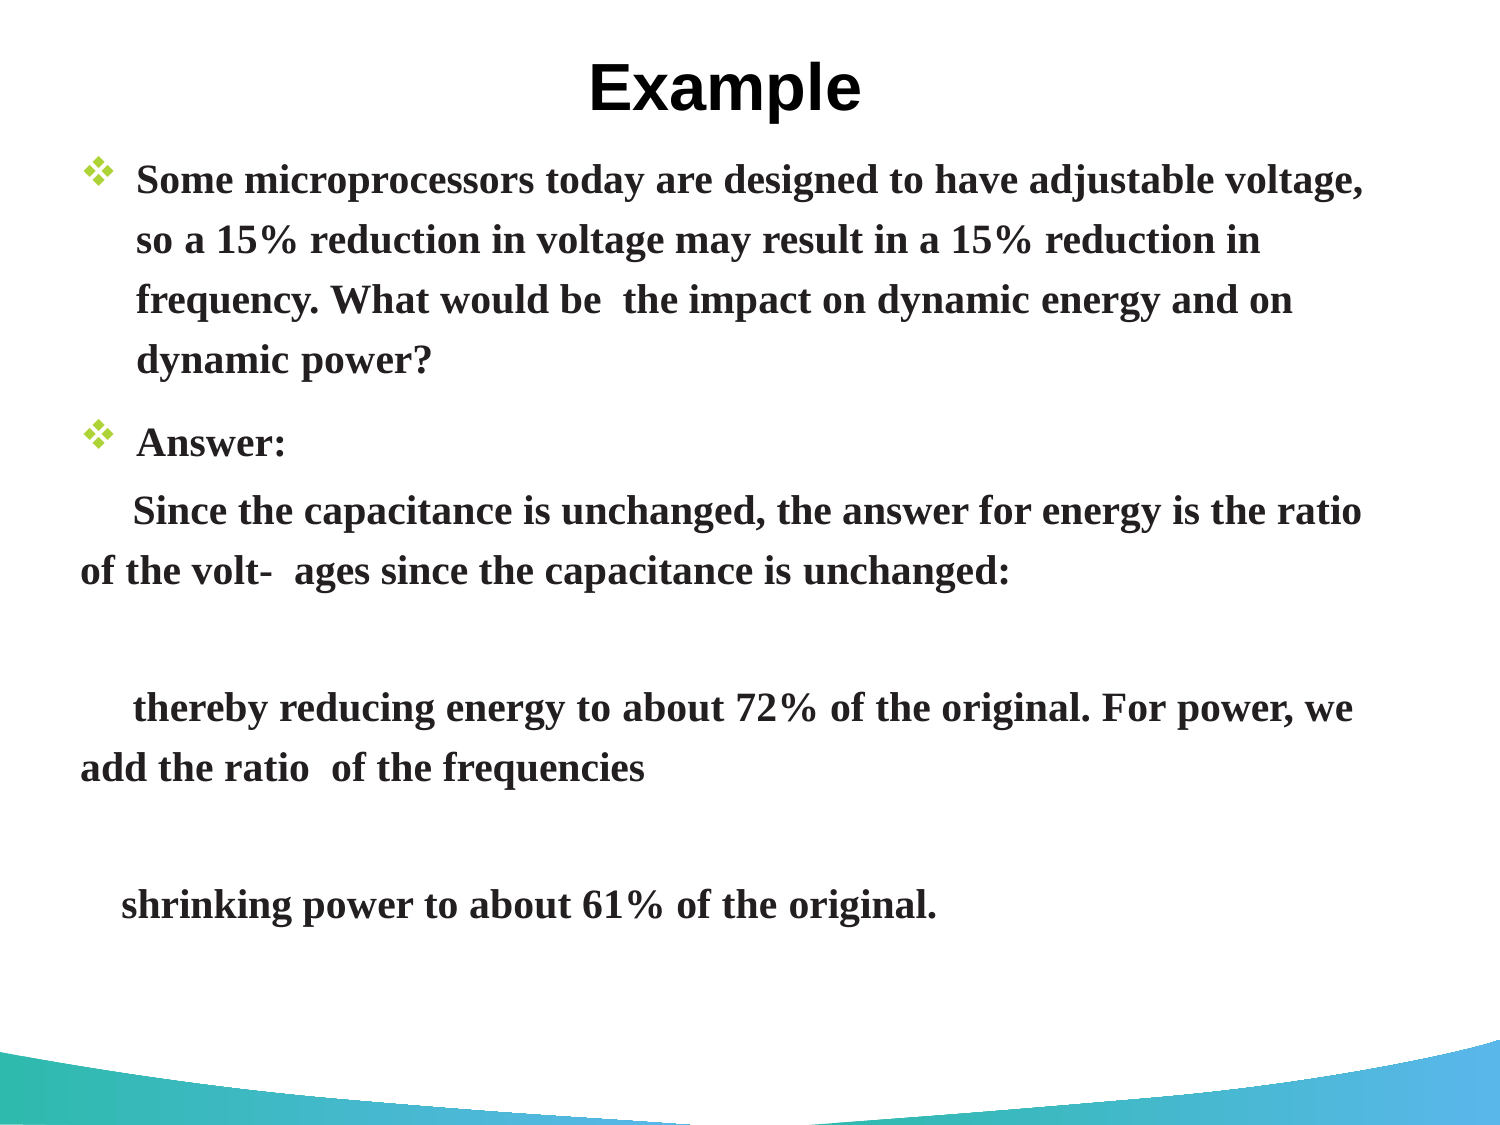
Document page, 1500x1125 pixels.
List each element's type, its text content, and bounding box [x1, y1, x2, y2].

list Some microprocessors today are designed to have adjustable voltage, so a 15% reduction in voltage may result in a 15% reduction in frequency. What would be the impact on dynamic energy and on dynamic power? [64, 134, 1415, 386]
title Example [137, 37, 1313, 130]
